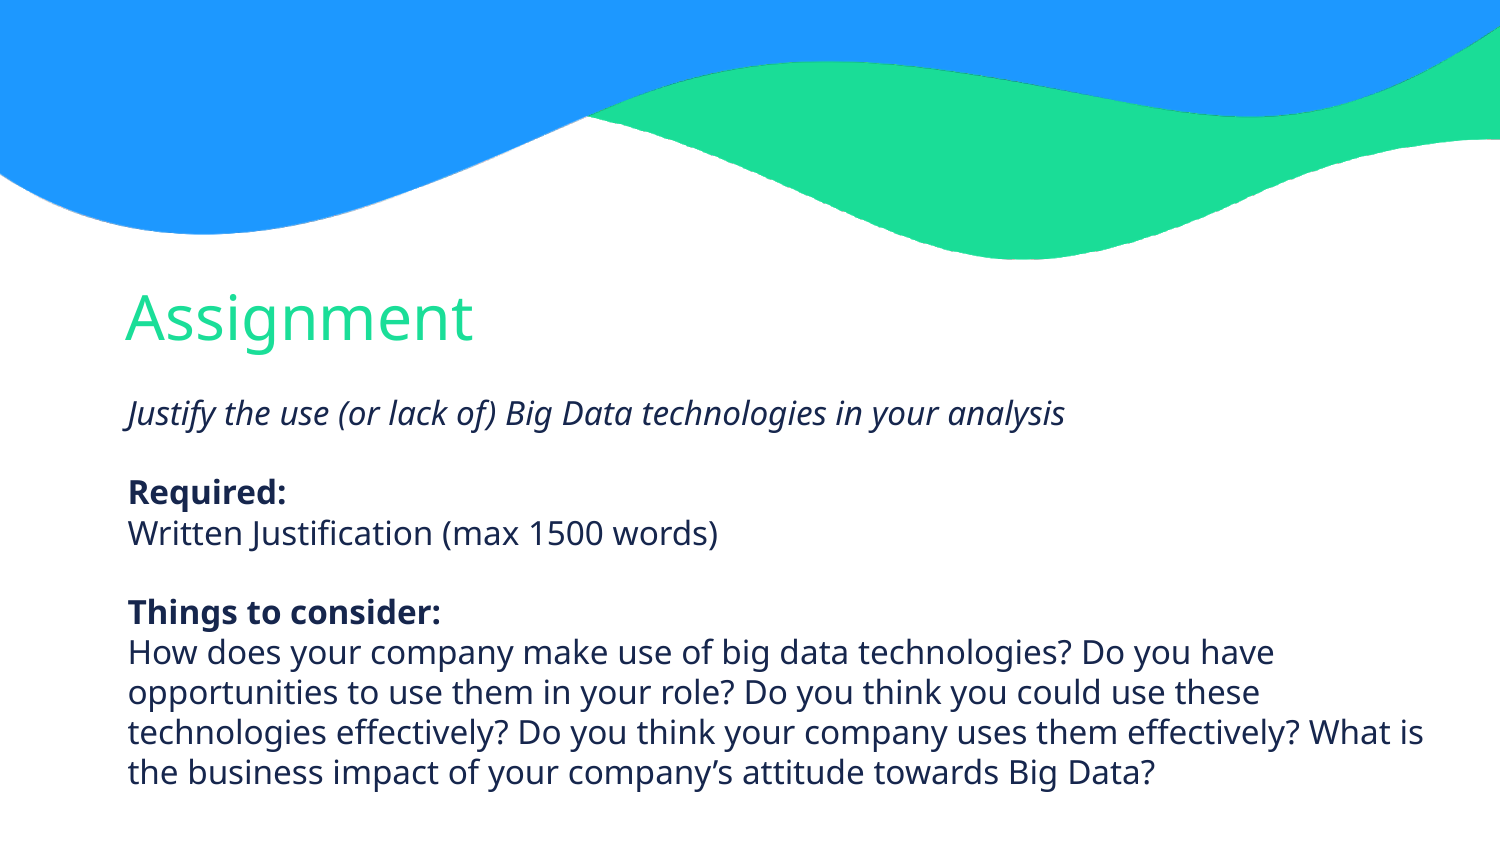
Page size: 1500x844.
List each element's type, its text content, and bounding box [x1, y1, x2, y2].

text_box Justify the use (or lack of) Big Data technologies in your analysis Required: Written Justification (max 1500 words) Things to consider: How does your company make use of big data technologies? Do you have opportunities to use them in your role? Do you think you could use these technologies effectively? Do you think your company uses them effectively? What is the business impact of your company’s attitude towards Big Data? [112, 376, 1457, 790]
picture [0, 0, 1500, 260]
text_box Assignment [112, 271, 1362, 376]
